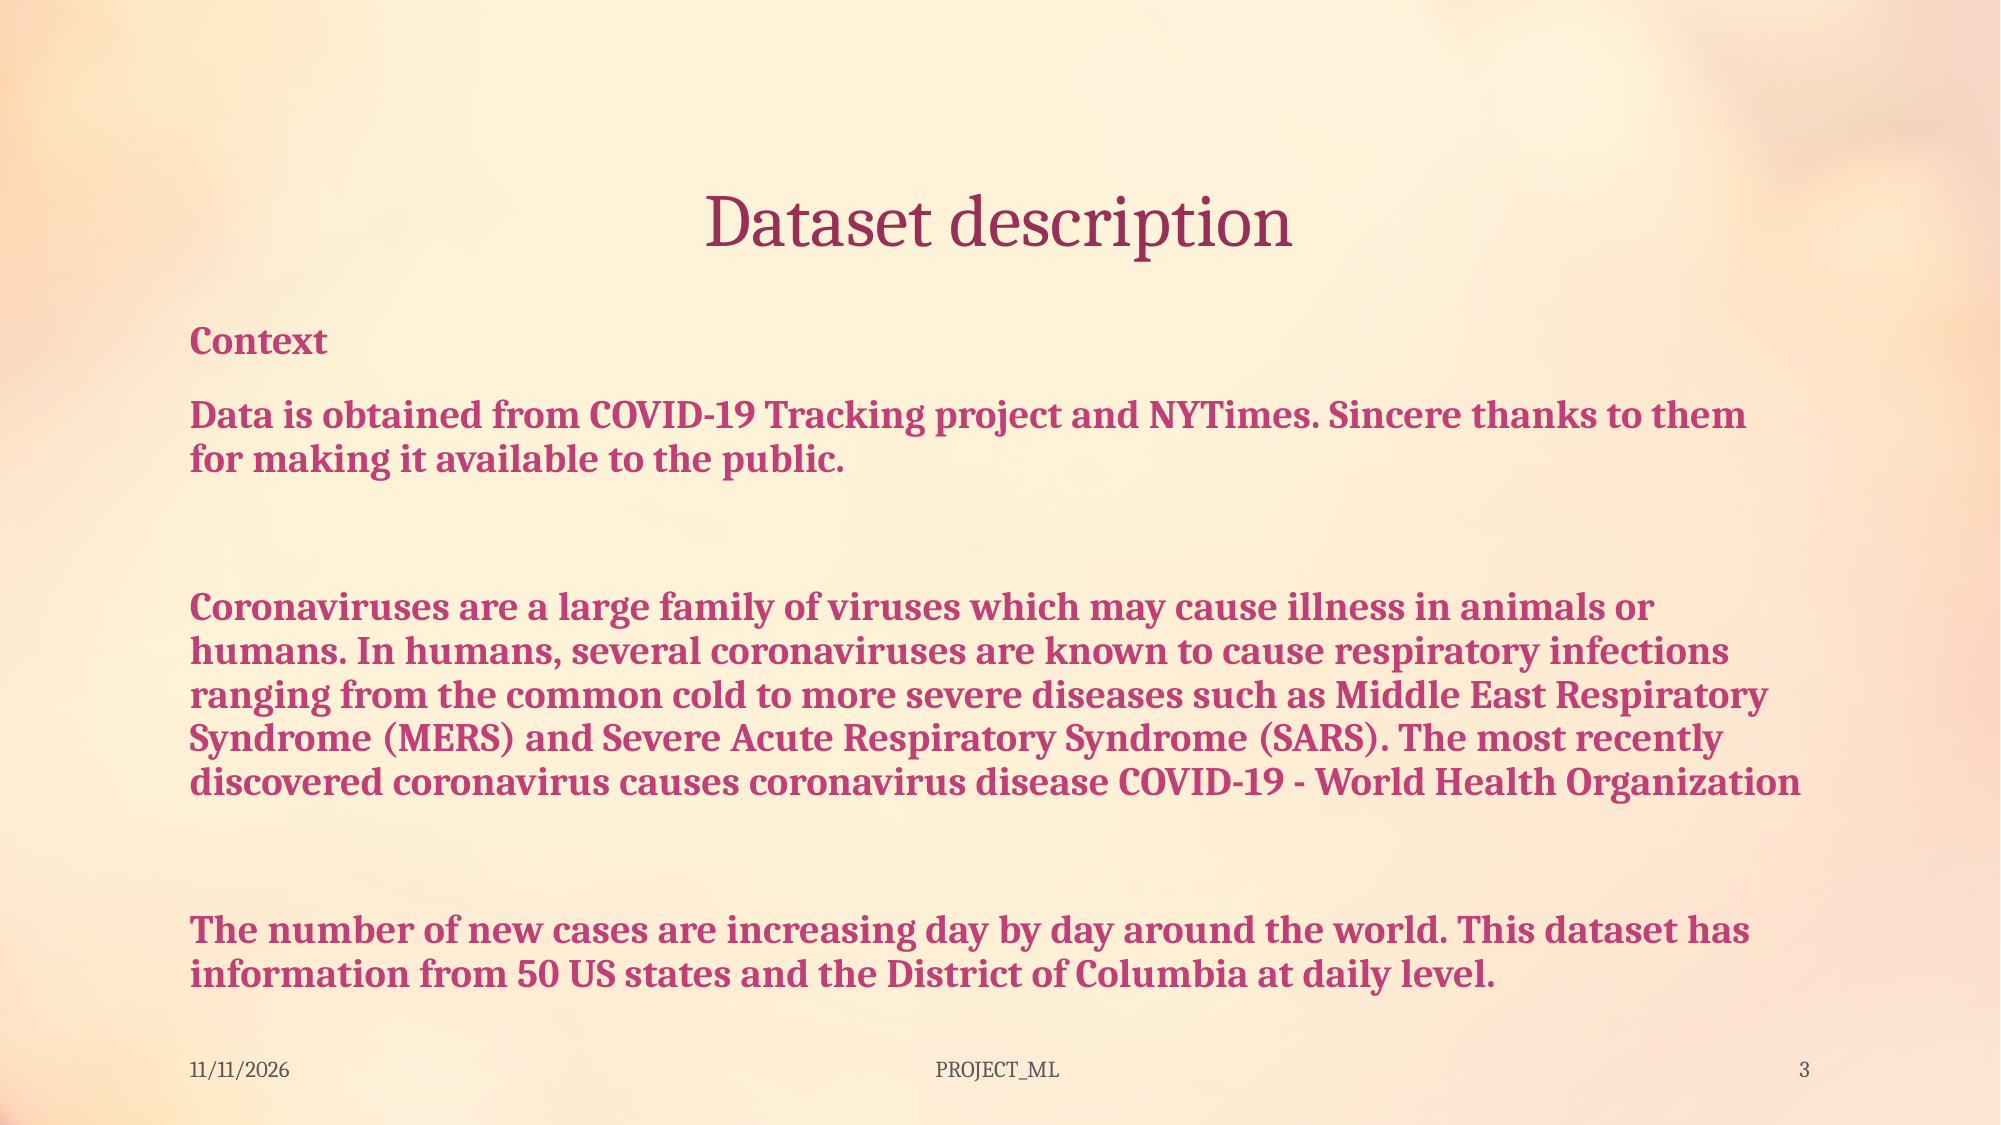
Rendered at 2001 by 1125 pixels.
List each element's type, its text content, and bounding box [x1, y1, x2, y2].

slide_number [174, 1050, 355, 1088]
picture [0, 0, 2001, 1125]
footer PROJECT_ML [397, 1050, 1598, 1088]
title Dataset description [174, 75, 1825, 271]
slide_number 3 [1644, 1050, 1825, 1088]
list Context Data is obtained from COVID-19 Tracking project and NYTimes. Sincere thanks to them for making it available to the public. Coronaviruses are a large family of viruses which may cause illness in animals or humans. In humans, several coronaviruses are known to cause respiratory infections ranging from the common cold to more severe diseases such as Middle East Respiratory Syndrome (MERS) and Severe Acute Respiratory Syndrome (SARS). The most recently discovered coronavirus causes coronavirus disease COVID-19 - World Health Organization The number of new cases are increasing day by day around the world. This dataset has information from 50 US states and the District of Columbia at daily level. [174, 312, 1825, 1013]
